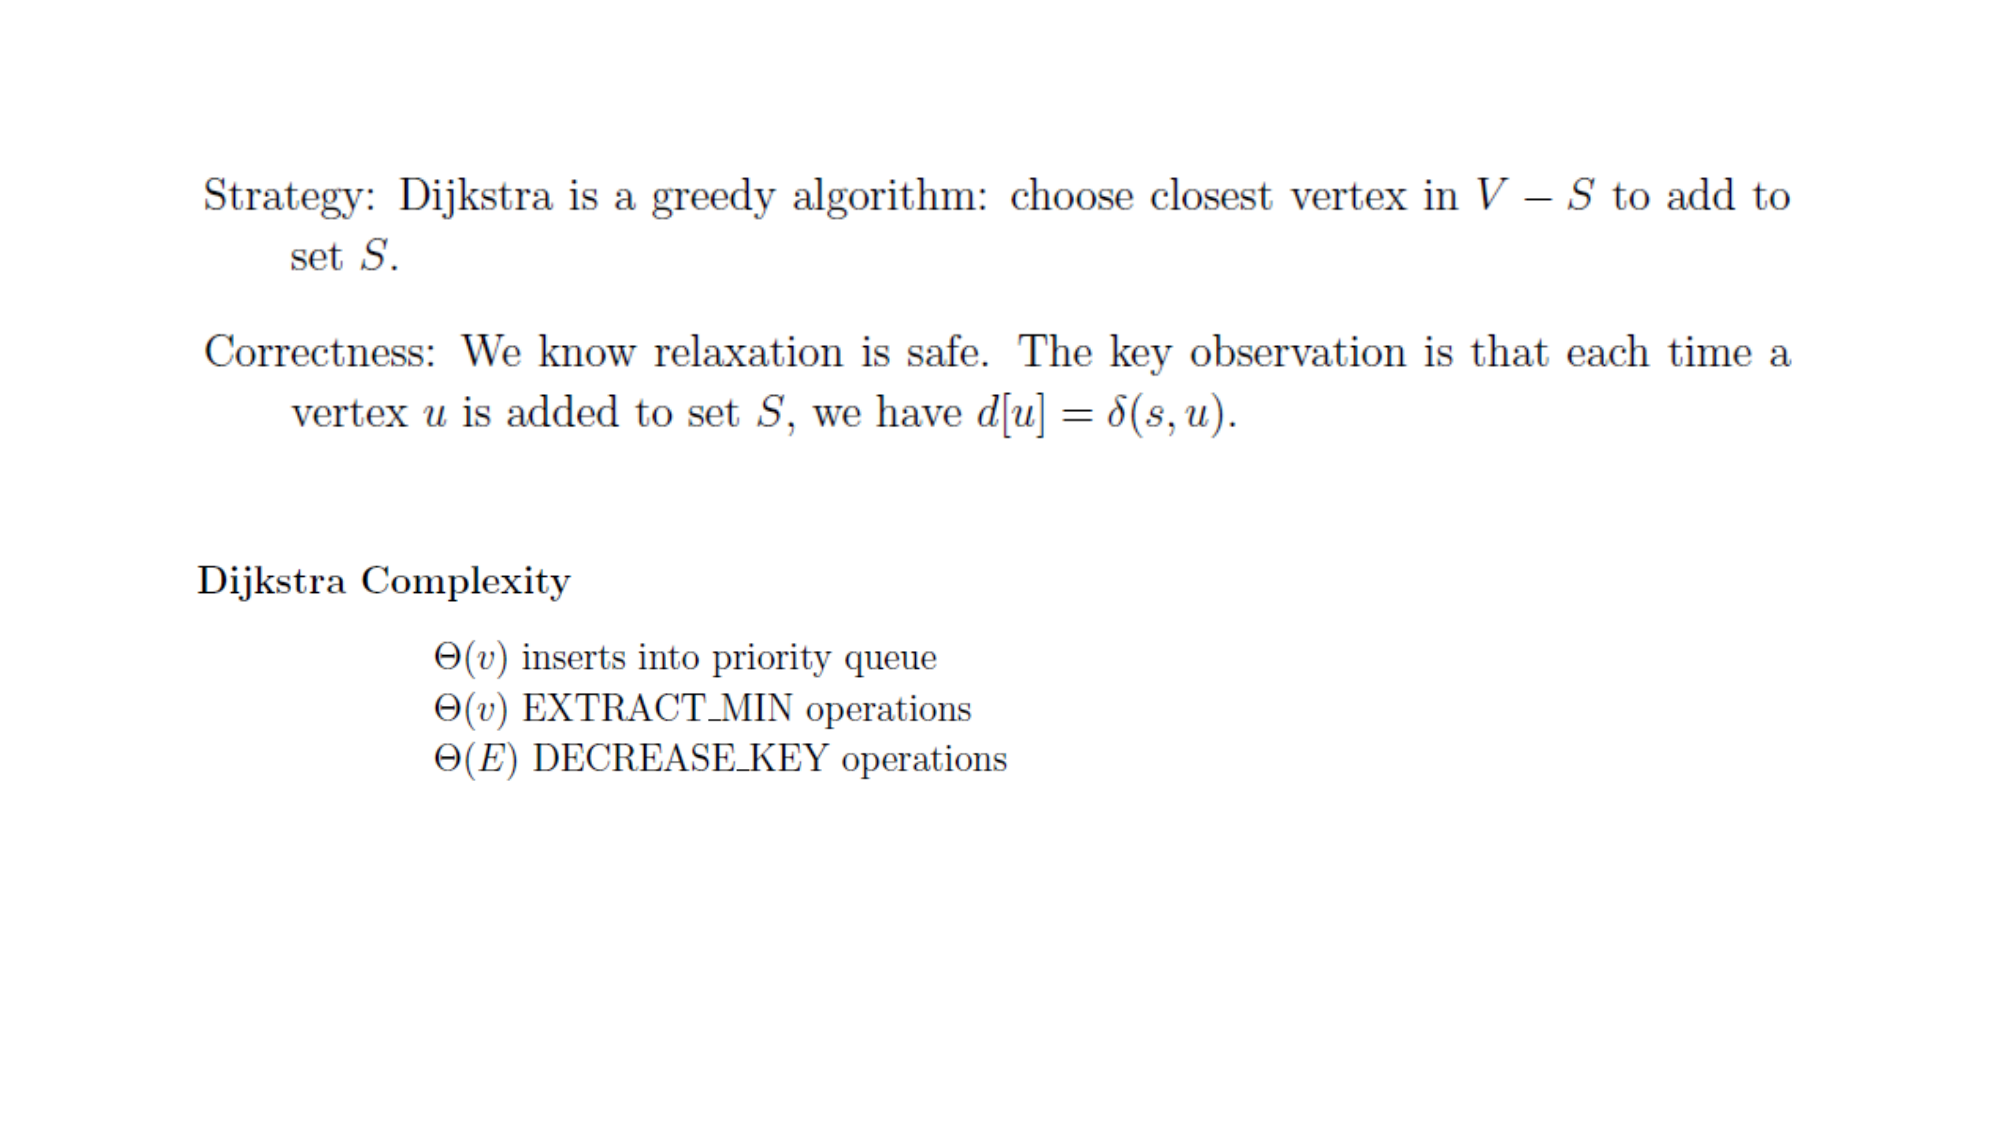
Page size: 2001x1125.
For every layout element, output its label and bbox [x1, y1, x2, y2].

picture [187, 148, 1822, 461]
picture [187, 542, 1030, 789]
